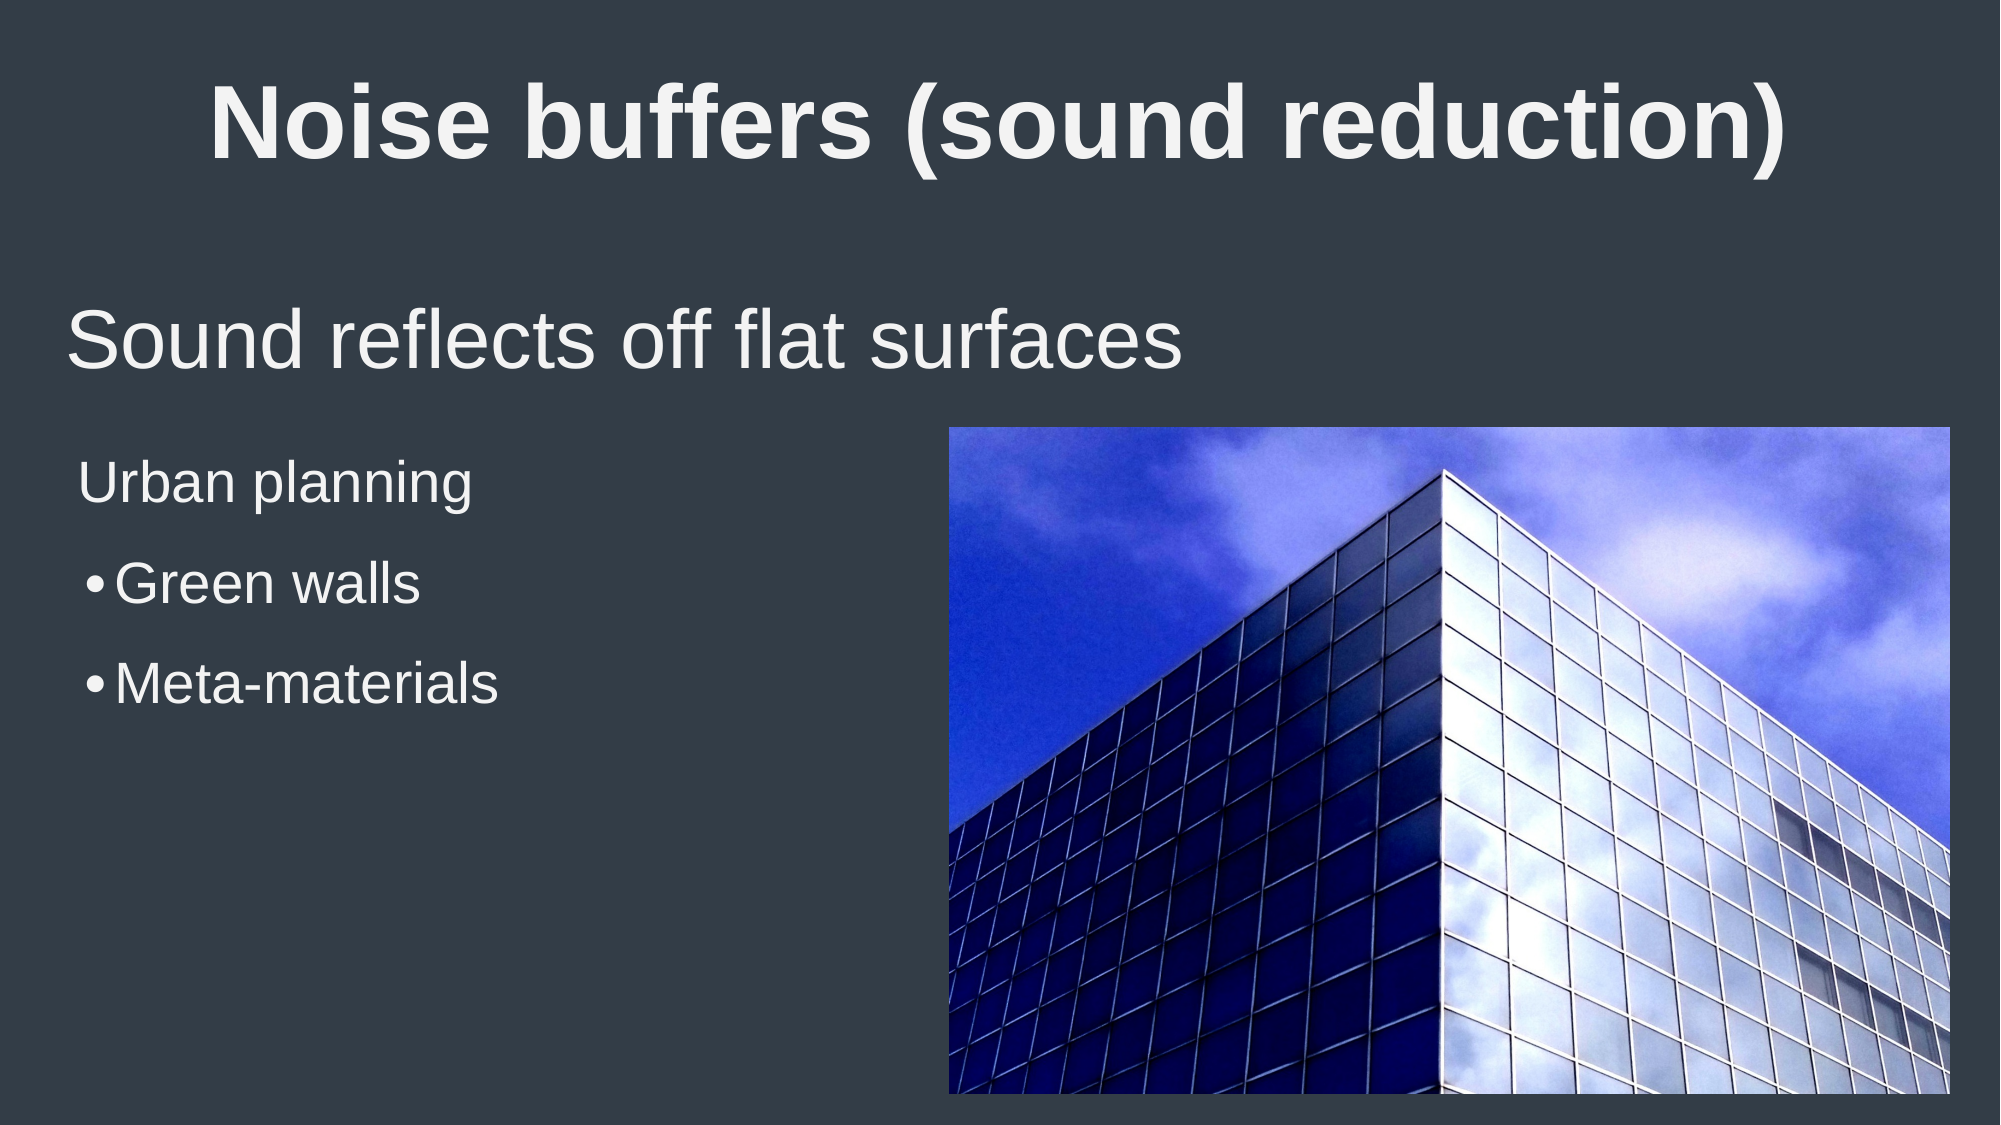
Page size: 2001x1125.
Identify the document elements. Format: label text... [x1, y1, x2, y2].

text_box Sound reflects off flat surfaces [50, 263, 1571, 1033]
title Noise buffers (sound reduction) [35, 52, 1965, 176]
text_box Urban planning Green walls Meta-materials [63, 427, 949, 880]
picture [949, 427, 1950, 1094]
